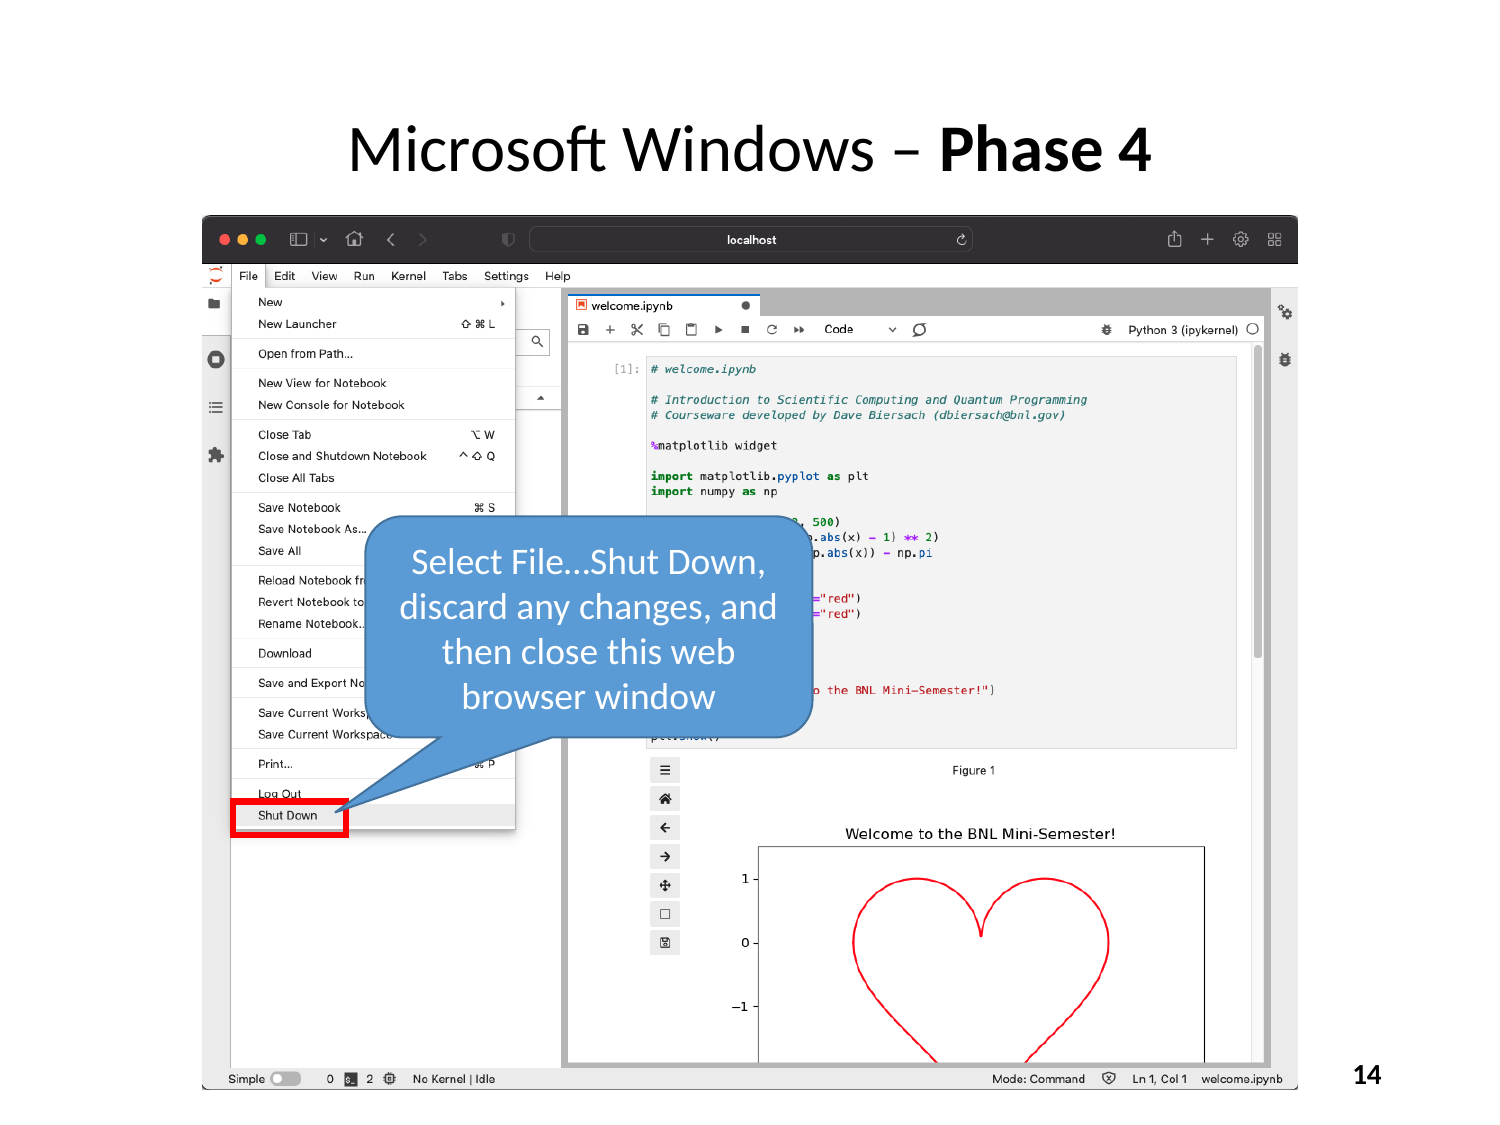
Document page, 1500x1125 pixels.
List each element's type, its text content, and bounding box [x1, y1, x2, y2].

slide_number 14 [1059, 1042, 1397, 1103]
picture [202, 215, 1298, 1090]
title Microsoft Windows – Phase 4 [103, 59, 1397, 241]
